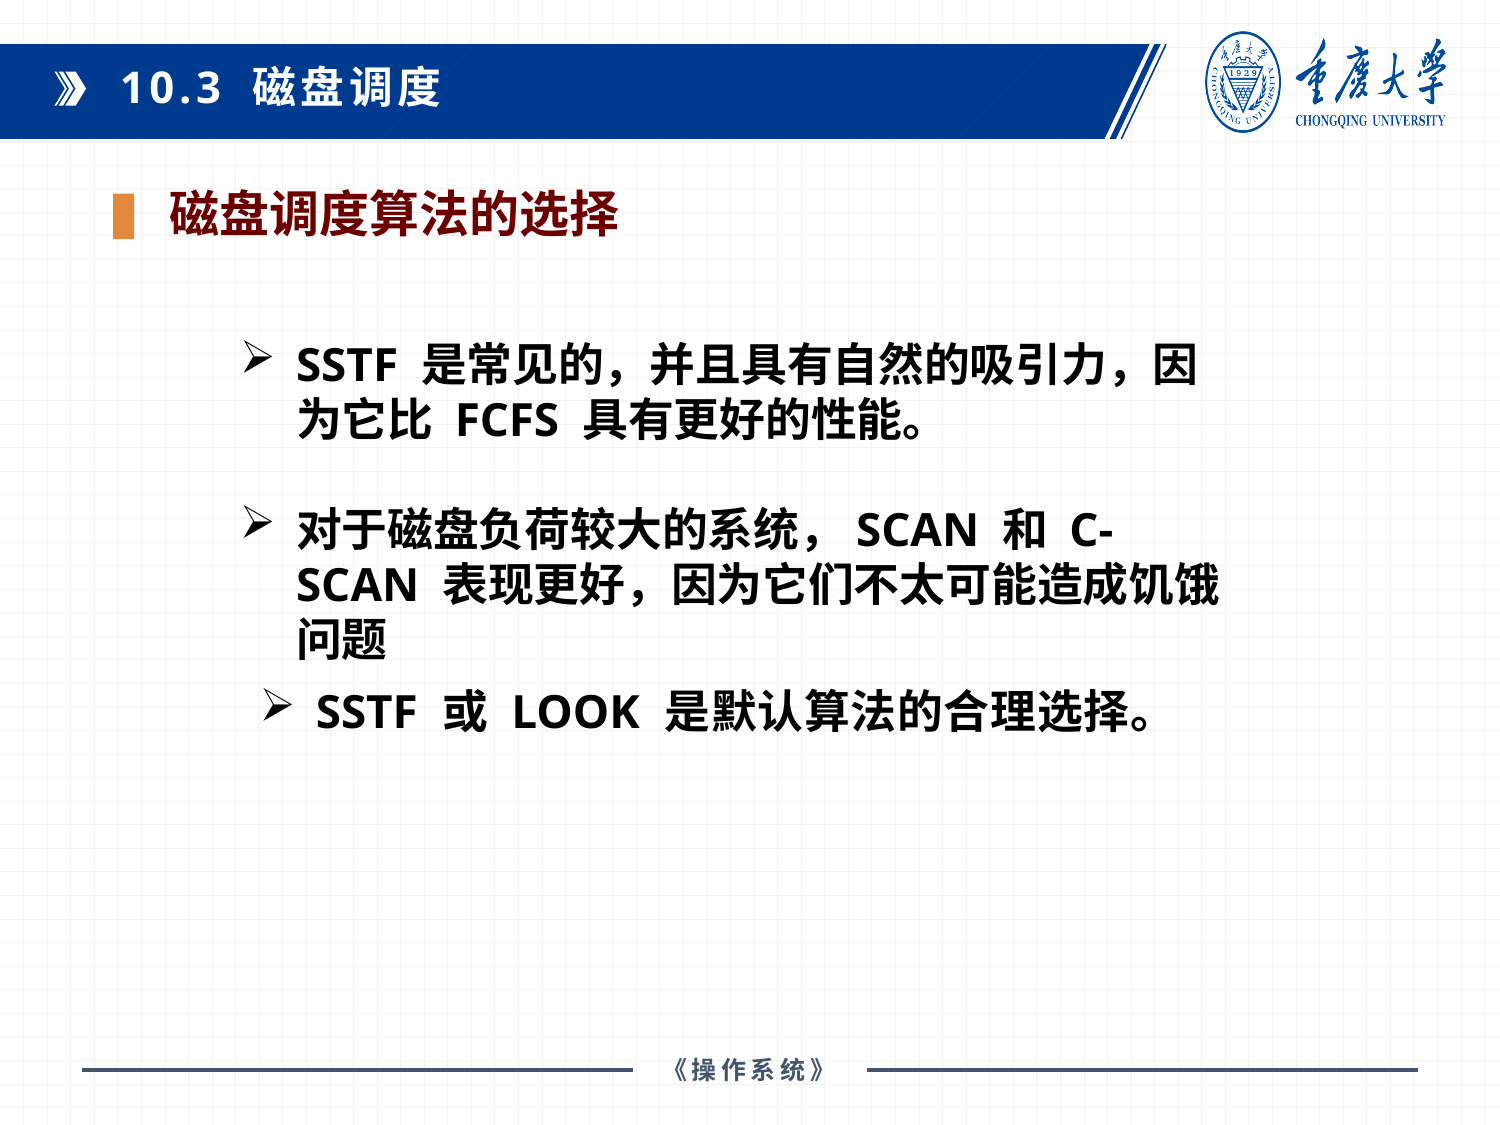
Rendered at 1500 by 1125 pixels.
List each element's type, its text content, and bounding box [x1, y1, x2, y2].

picture [1205, 31, 1446, 133]
text_box SSTF 或 LOOK 是默认算法的合理选择。 [244, 661, 1145, 745]
text_box 磁盘调度算法的选择 [154, 175, 767, 251]
text_box SSTF 是常见的，并且具有自然的吸引力，因为它比 FCFS 具有更好的性能。 对于磁盘负荷较大的系统，SCAN 和 C-SCAN 表现更好，因为它们不太可能造成饥饿问题 [224, 327, 1248, 673]
text_box 10.3 磁盘调度 [104, 58, 1040, 142]
text_box [112, 193, 135, 240]
